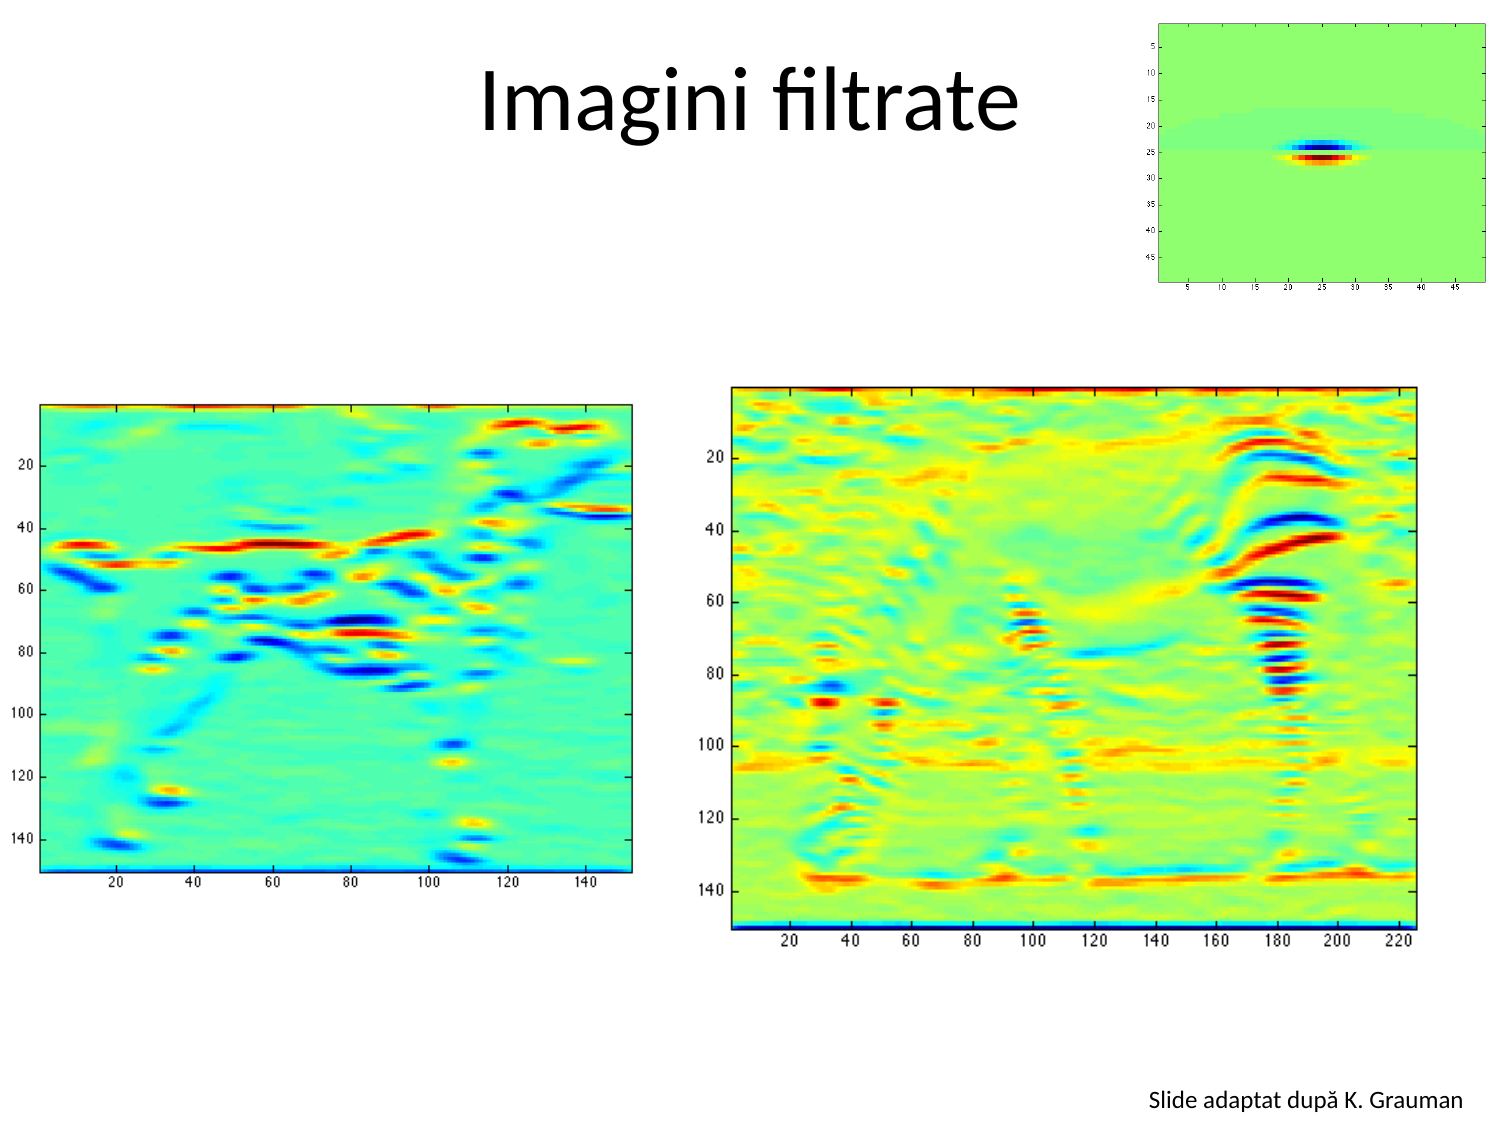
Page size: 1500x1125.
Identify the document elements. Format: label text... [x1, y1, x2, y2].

picture [0, 362, 672, 916]
text_box Slide adaptat după K. Grauman [1134, 1075, 1500, 1121]
picture [1102, 0, 1500, 317]
picture [682, 362, 1500, 1002]
title Imagini filtrate [75, 0, 1100, 188]
